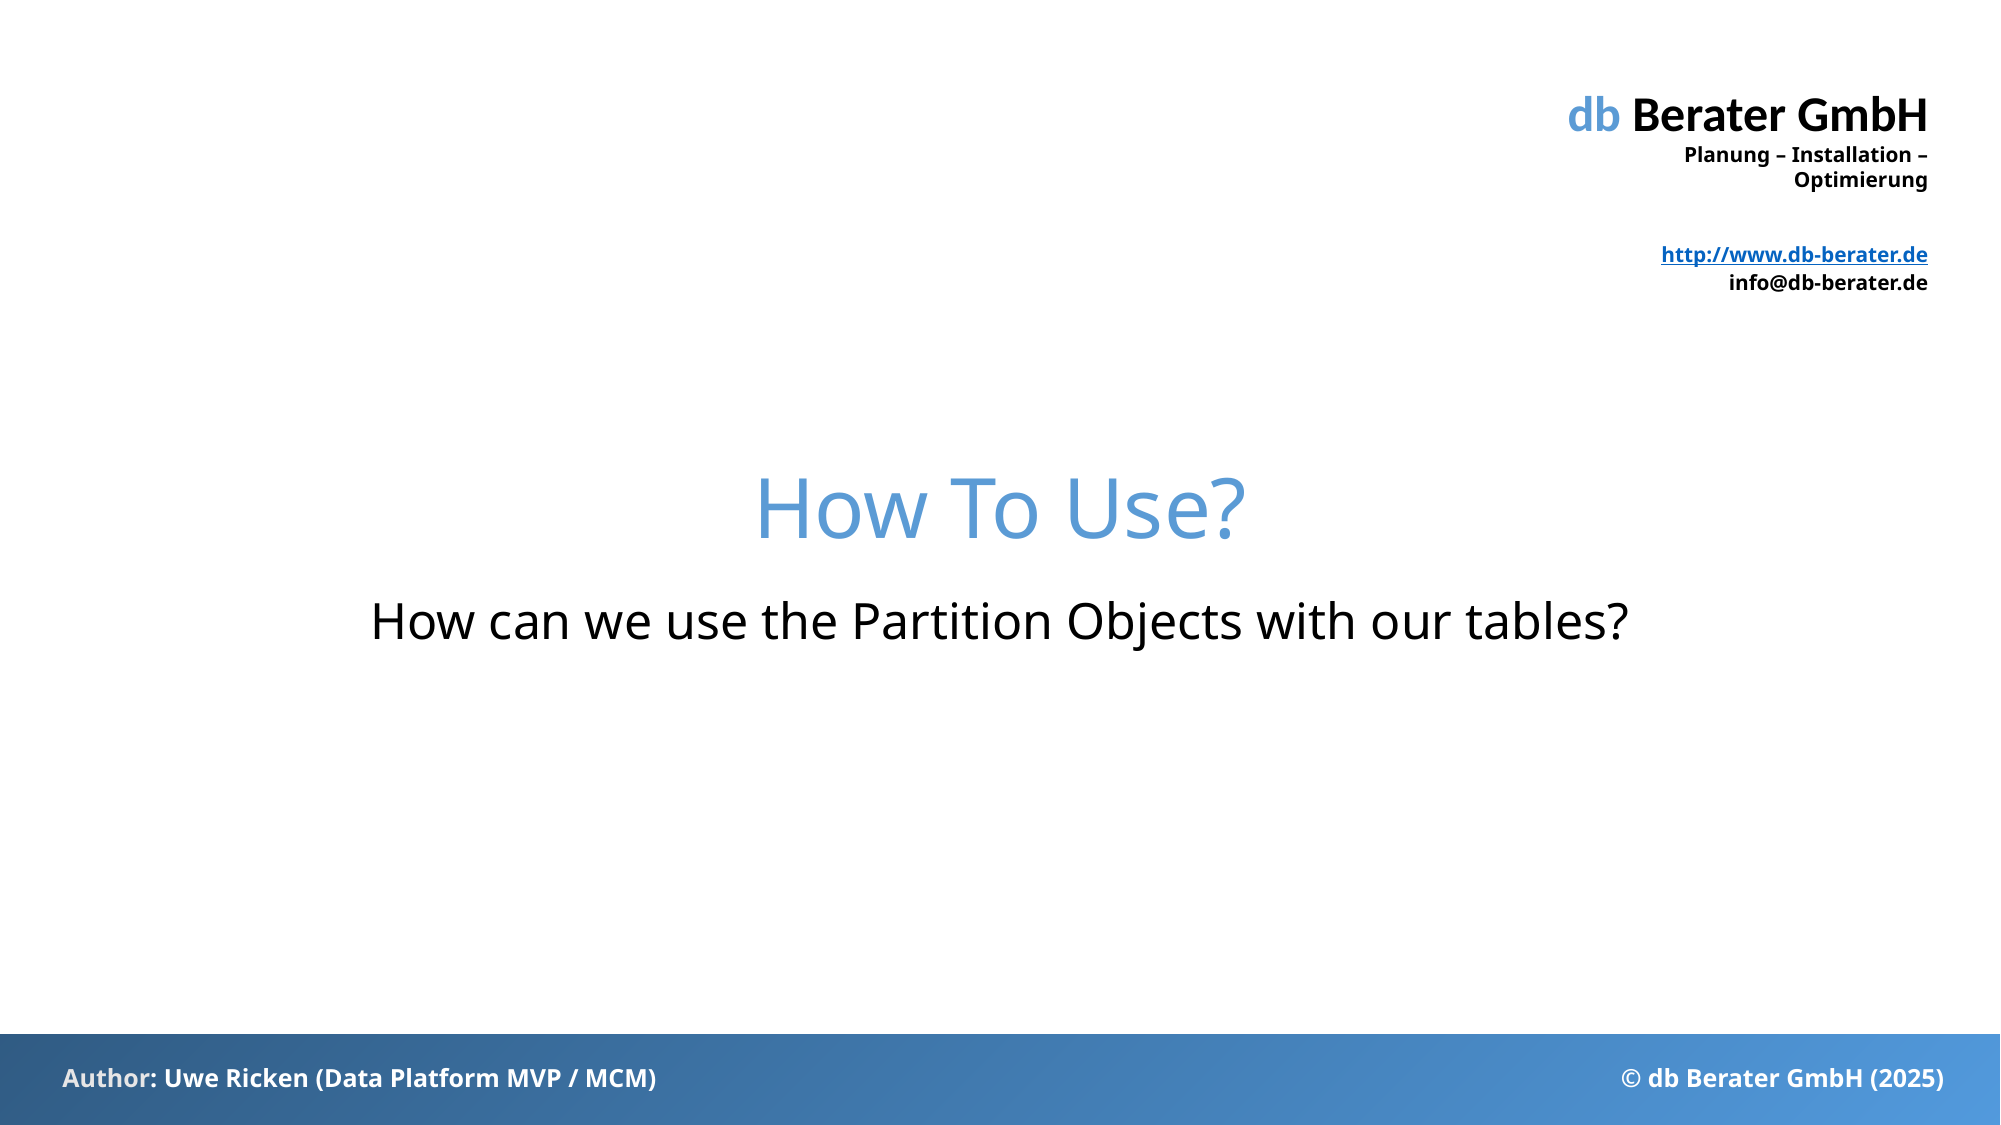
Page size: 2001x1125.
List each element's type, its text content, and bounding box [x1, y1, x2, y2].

subtitle How can we use the Partition Objects with our tables? [56, 590, 1945, 921]
title How To Use? [56, 273, 1945, 563]
